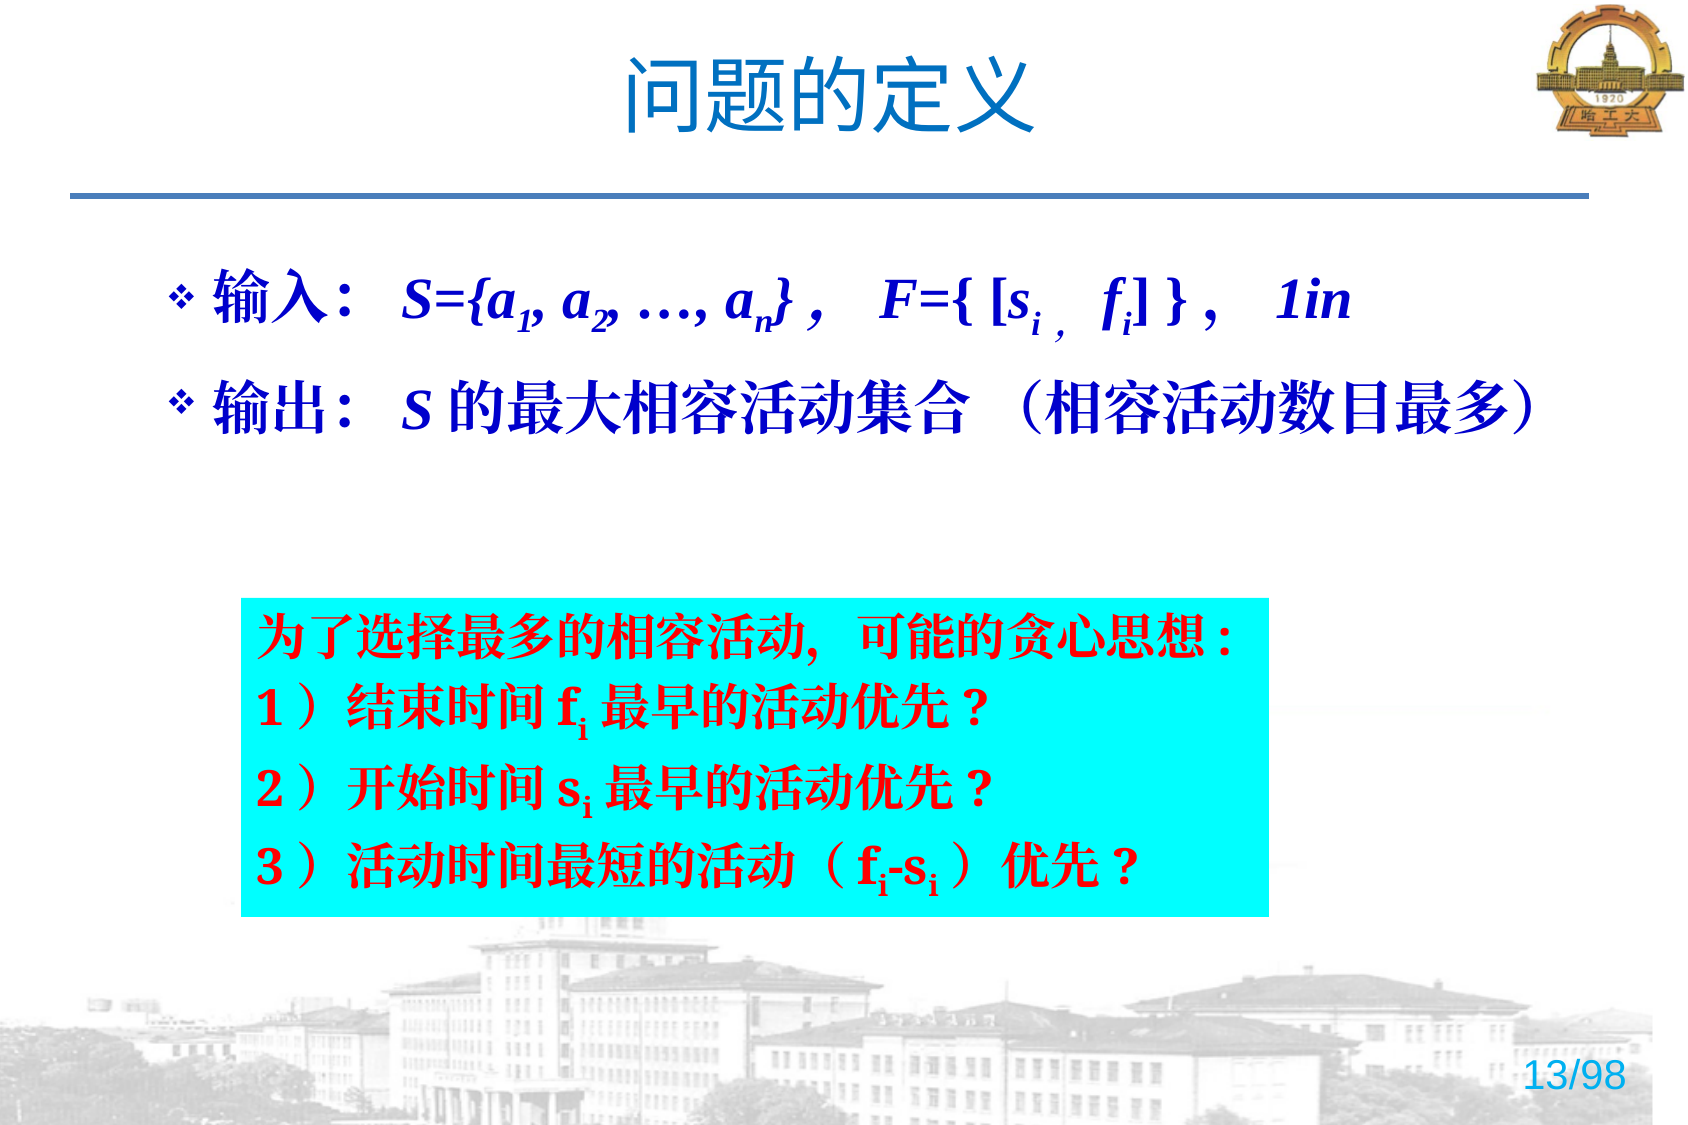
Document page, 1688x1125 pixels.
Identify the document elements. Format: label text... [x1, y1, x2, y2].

title 问题的定义 [70, 7, 1590, 179]
text_box 为了选择最多的相容活动，可能的贪心思想: 1）结束时间fi最早的活动优先? 2）开始时间si最早的活动优先? 3）活动时间最短的活动（fi-si）优先? [241, 597, 1269, 917]
picture [0, 529, 1688, 1125]
picture [1528, 3, 1688, 141]
